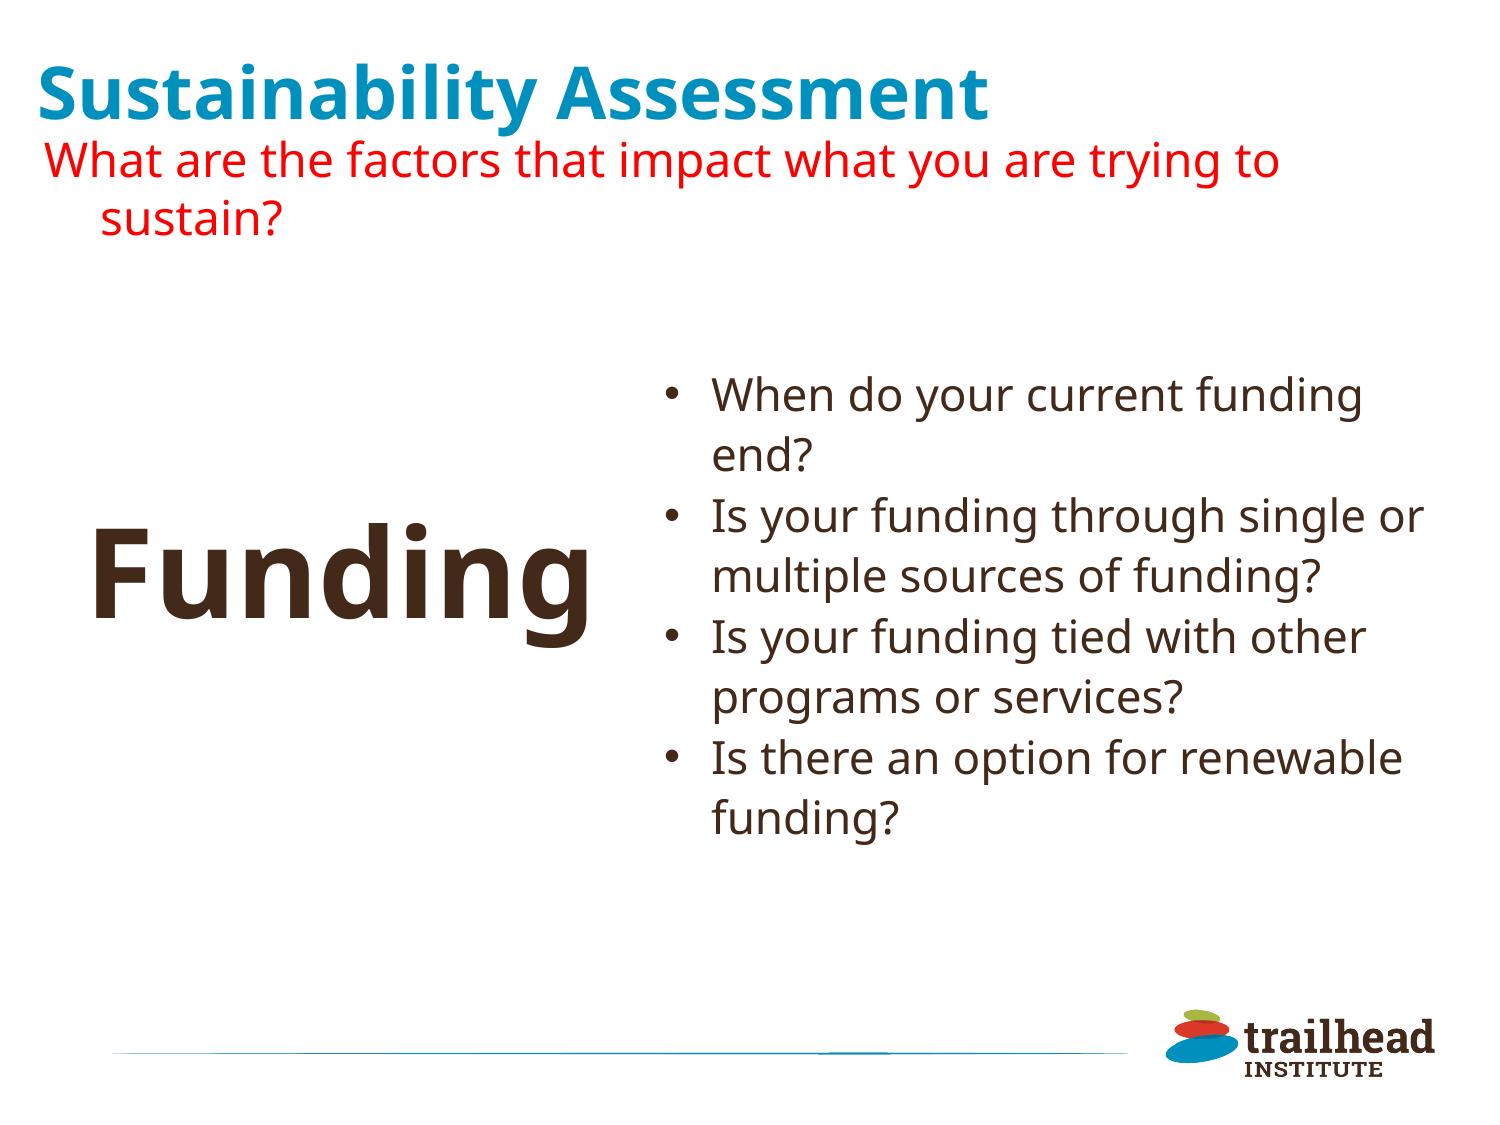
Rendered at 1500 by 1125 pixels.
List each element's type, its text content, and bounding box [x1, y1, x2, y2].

title Sustainability Assessment [37, 55, 1311, 144]
list What are the factors that impact what you are trying to sustain? [43, 129, 1418, 217]
text_box When do your current funding end? Is your funding through single or multiple sources of funding? Is your funding tied with other programs or services? Is there an option for renewable funding? [649, 352, 1445, 852]
picture [112, 1009, 1435, 1077]
text_box Funding [70, 470, 757, 651]
